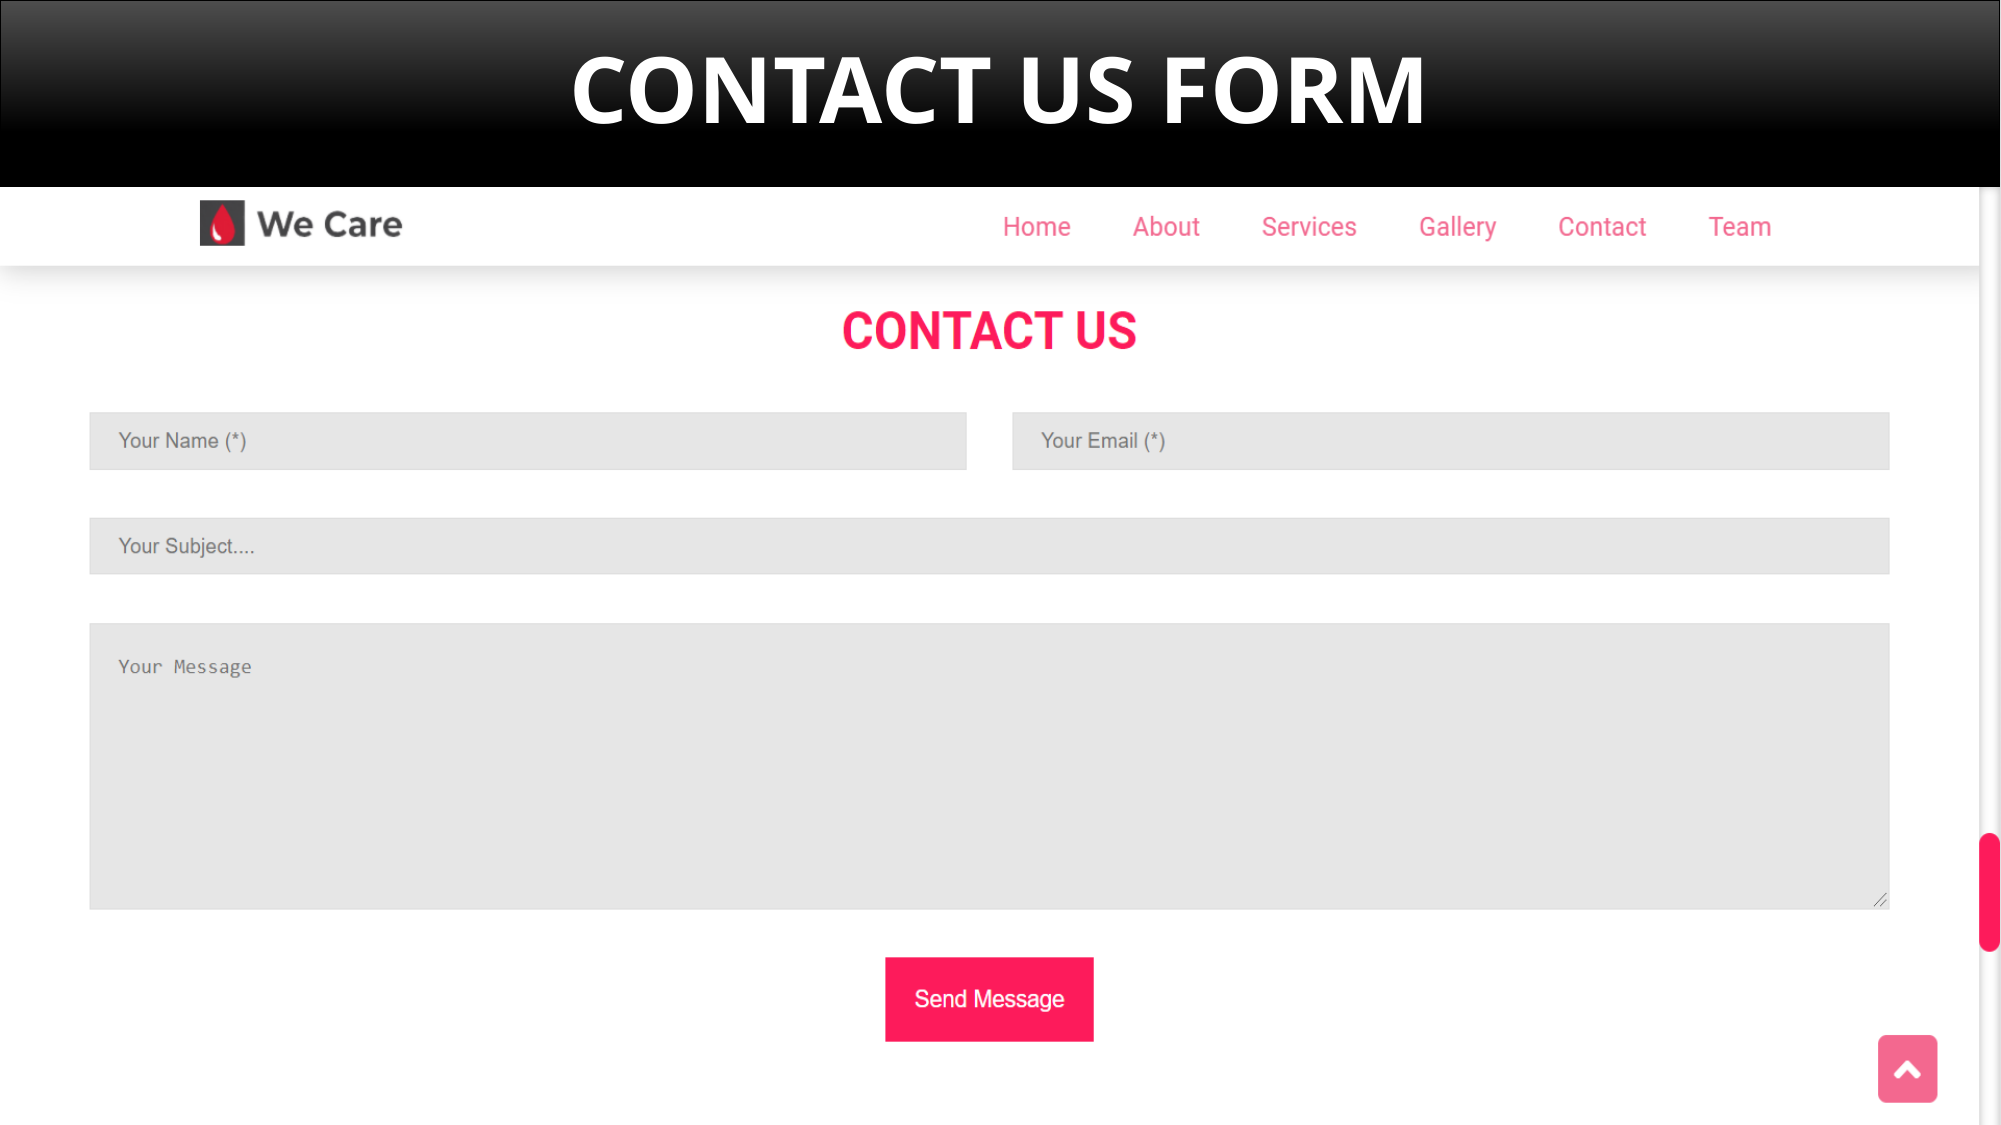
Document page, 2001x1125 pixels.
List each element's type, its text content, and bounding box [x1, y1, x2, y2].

picture [0, 186, 2000, 1125]
title Contact us Form [0, 0, 2000, 185]
